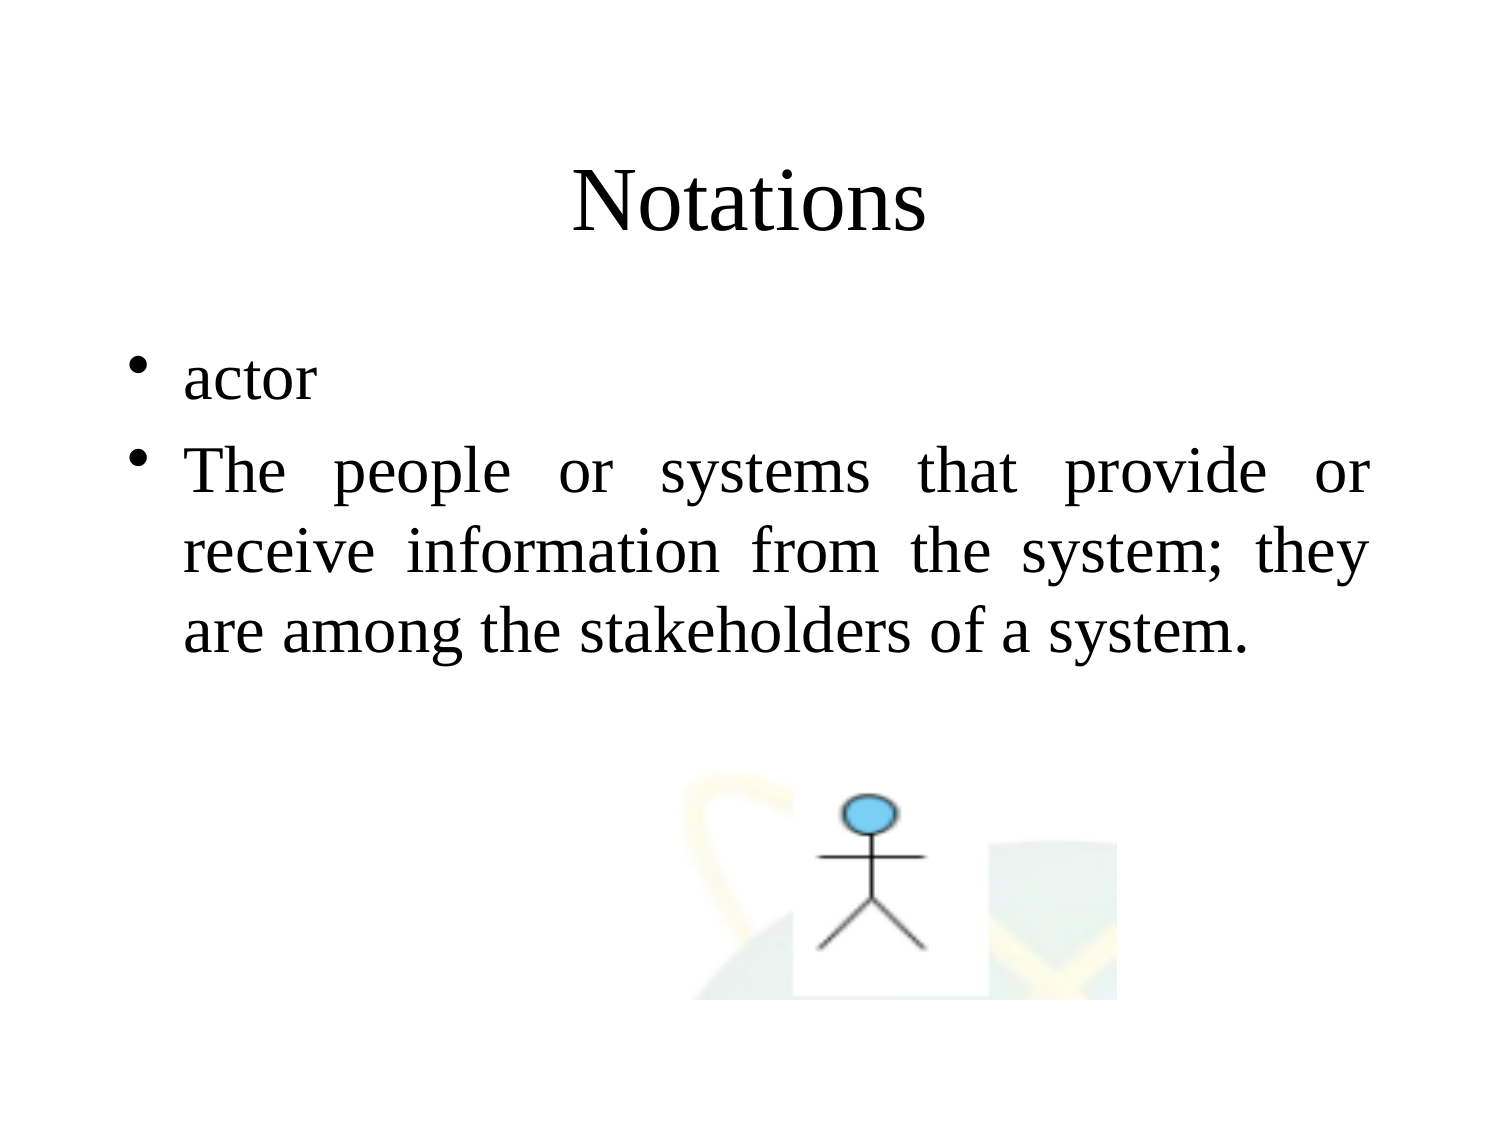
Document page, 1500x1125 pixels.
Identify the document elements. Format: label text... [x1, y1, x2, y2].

list actor The people or systems that provide or receive information from the system; they are among the stakeholders of a system. [112, 324, 1388, 1000]
picture [656, 727, 1117, 1000]
title Notations [112, 99, 1388, 288]
